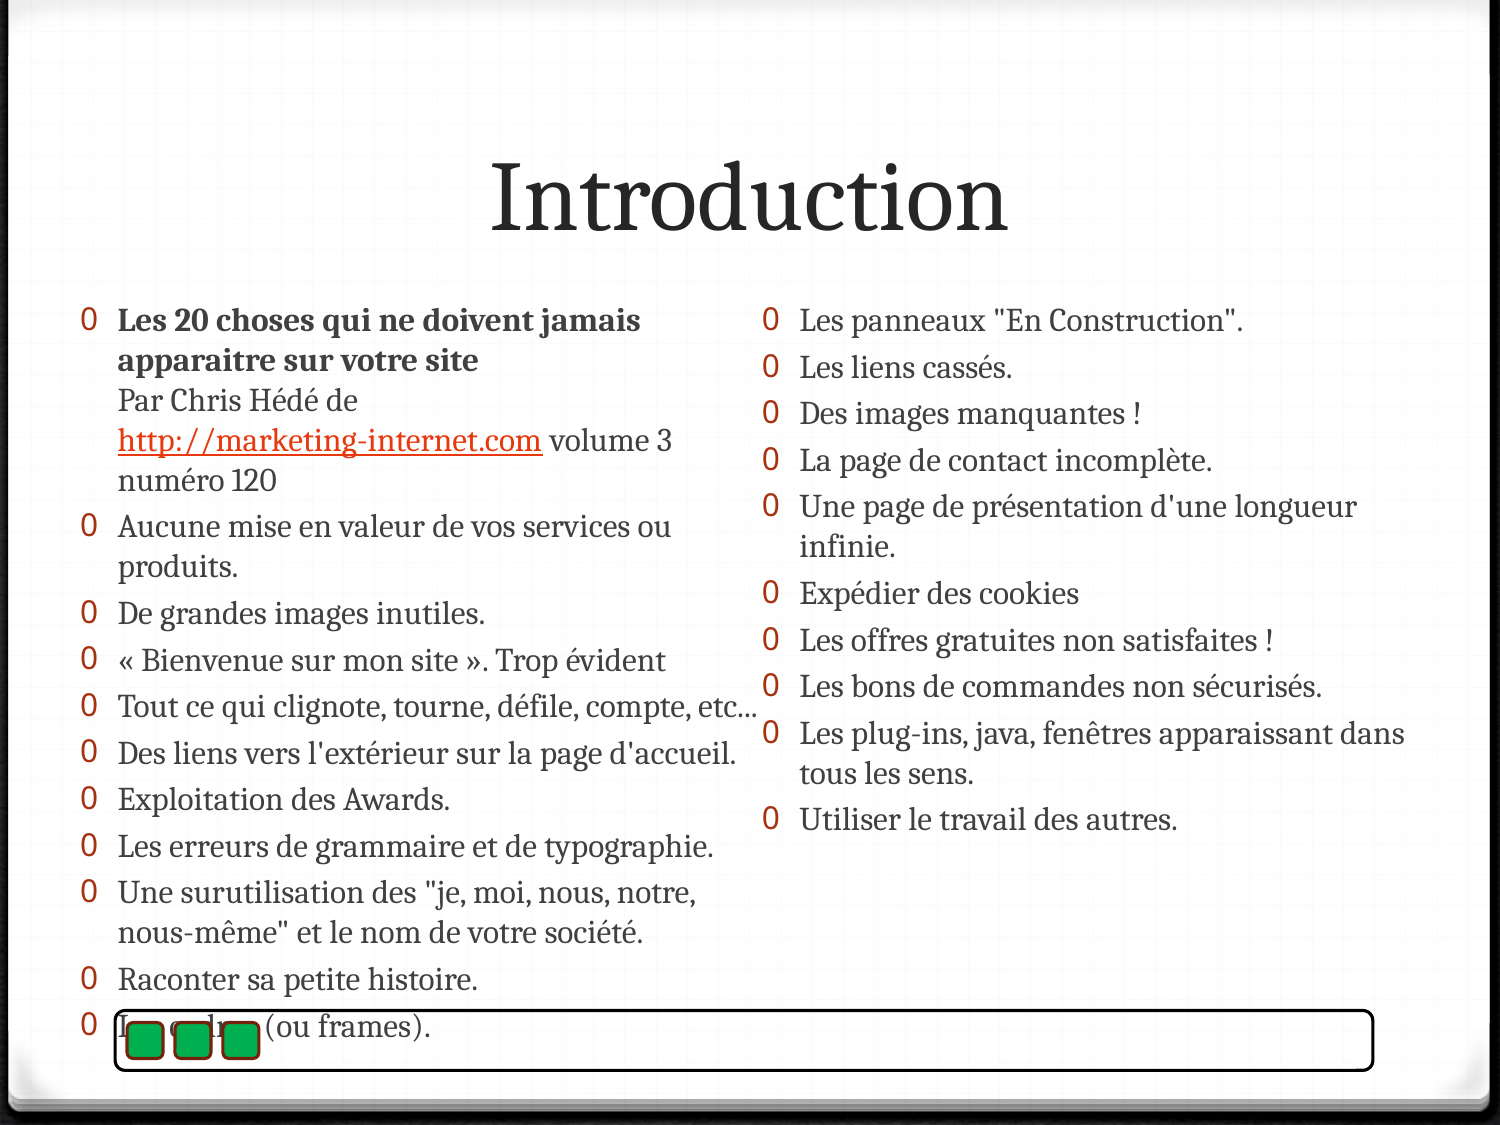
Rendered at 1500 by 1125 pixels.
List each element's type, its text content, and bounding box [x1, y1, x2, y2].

title Introduction [90, 71, 1410, 290]
text_box [125, 1020, 165, 1061]
text_box [113, 1008, 1375, 1072]
picture [0, 0, 1500, 1125]
list Les 20 choses qui ne doivent jamais apparaitre sur votre site Par Chris Hédé de http://marketing-internet.com volume 3 numéro 120 Aucune mise en valeur de vos services ou produits. De grandes images inutiles. « Bienvenue sur mon site ». Trop évident Tout ce qui clignote, tourne, défile, compte, etc... Des liens vers l'extérieur sur la page d'accueil. Exploitation des Awards. Les erreurs de grammaire et de typographie. Une surutilisation des "je, moi, nous, notre, nous-même" et le nom de votre société. Raconter sa petite histoire. Les cadres (ou frames). Les panneaux "En Construction". Les liens cassés. Des images manquantes ! La page de contact incomplète. Une page de présentation d'une longueur infinie. Expédier des cookies Les offres gratuites non satisfaites ! Les bons de commandes non sécurisés. Les plug-ins, java, fenêtres apparaissant dans tous les sens. Utiliser le travail des autres. [64, 290, 1459, 1071]
text_box [173, 1020, 213, 1061]
text_box [221, 1020, 261, 1061]
